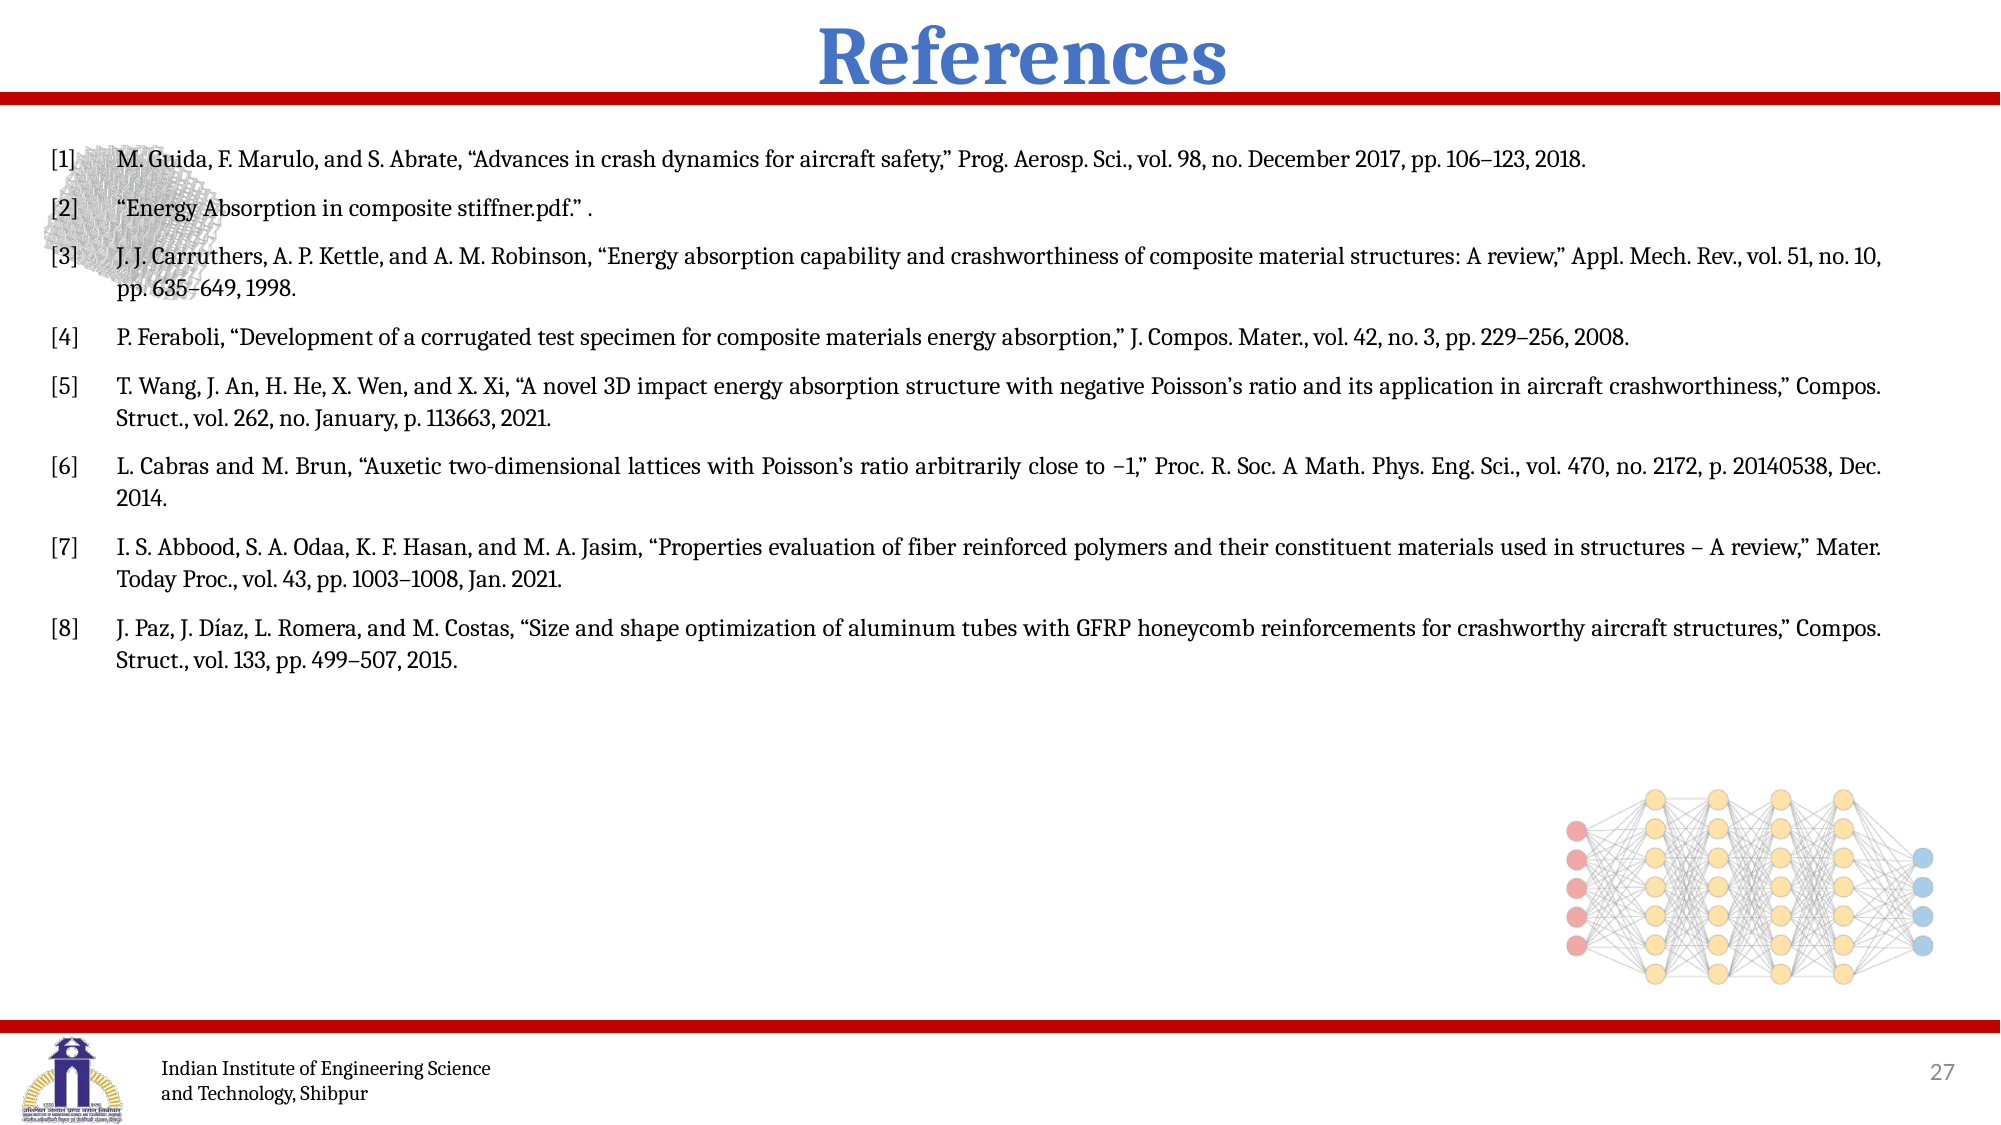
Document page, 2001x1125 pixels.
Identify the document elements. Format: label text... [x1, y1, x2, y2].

text_box [1] M. Guida, F. Marulo, and S. Abrate, “Advances in crash dynamics for aircraft safety,” Prog. Aerosp. Sci., vol. 98, no. December 2017, pp. 106–123, 2018. [2] “Energy Absorption in composite stiffner.pdf.” . [3] J. J. Carruthers, A. P. Kettle, and A. M. Robinson, “Energy absorption capability and crashworthiness of composite material structures: A review,” Appl. Mech. Rev., vol. 51, no. 10, pp. 635–649, 1998. [4] P. Feraboli, “Development of a corrugated test specimen for composite materials energy absorption,” J. Compos. Mater., vol. 42, no. 3, pp. 229–256, 2008. [5] T. Wang, J. An, H. He, X. Wen, and X. Xi, “A novel 3D impact energy absorption structure with negative Poisson’s ratio and its application in aircraft crashworthiness,” Compos. Struct., vol. 262, no. January, p. 113663, 2021. [6] L. Cabras and M. Brun, “Auxetic two-dimensional lattices with Poisson’s ratio arbitrarily close to −1,” Proc. R. Soc. A Math. Phys. Eng. Sci., vol. 470, no. 2172, p. 20140538, Dec. 2014. [7] I. S. Abbood, S. A. Odaa, K. F. Hasan, and M. A. Jasim, “Properties evaluation of fiber reinforced polymers and their constituent materials used in structures – A review,” Mater. Today Proc., vol. 43, pp. 1003–1008, Jan. 2021. [8] J. Paz, J. Díaz, L. Romera, and M. Costas, “Size and shape optimization of aluminum tubes with GFRP honeycomb reinforcements for crashworthy aircraft structures,” Compos. Struct., vol. 133, pp. 499–507, 2015. [35, 133, 1899, 681]
text_box References [146, 0, 1899, 109]
picture [20, 1034, 124, 1125]
slide_number 27 [1520, 1040, 1971, 1101]
